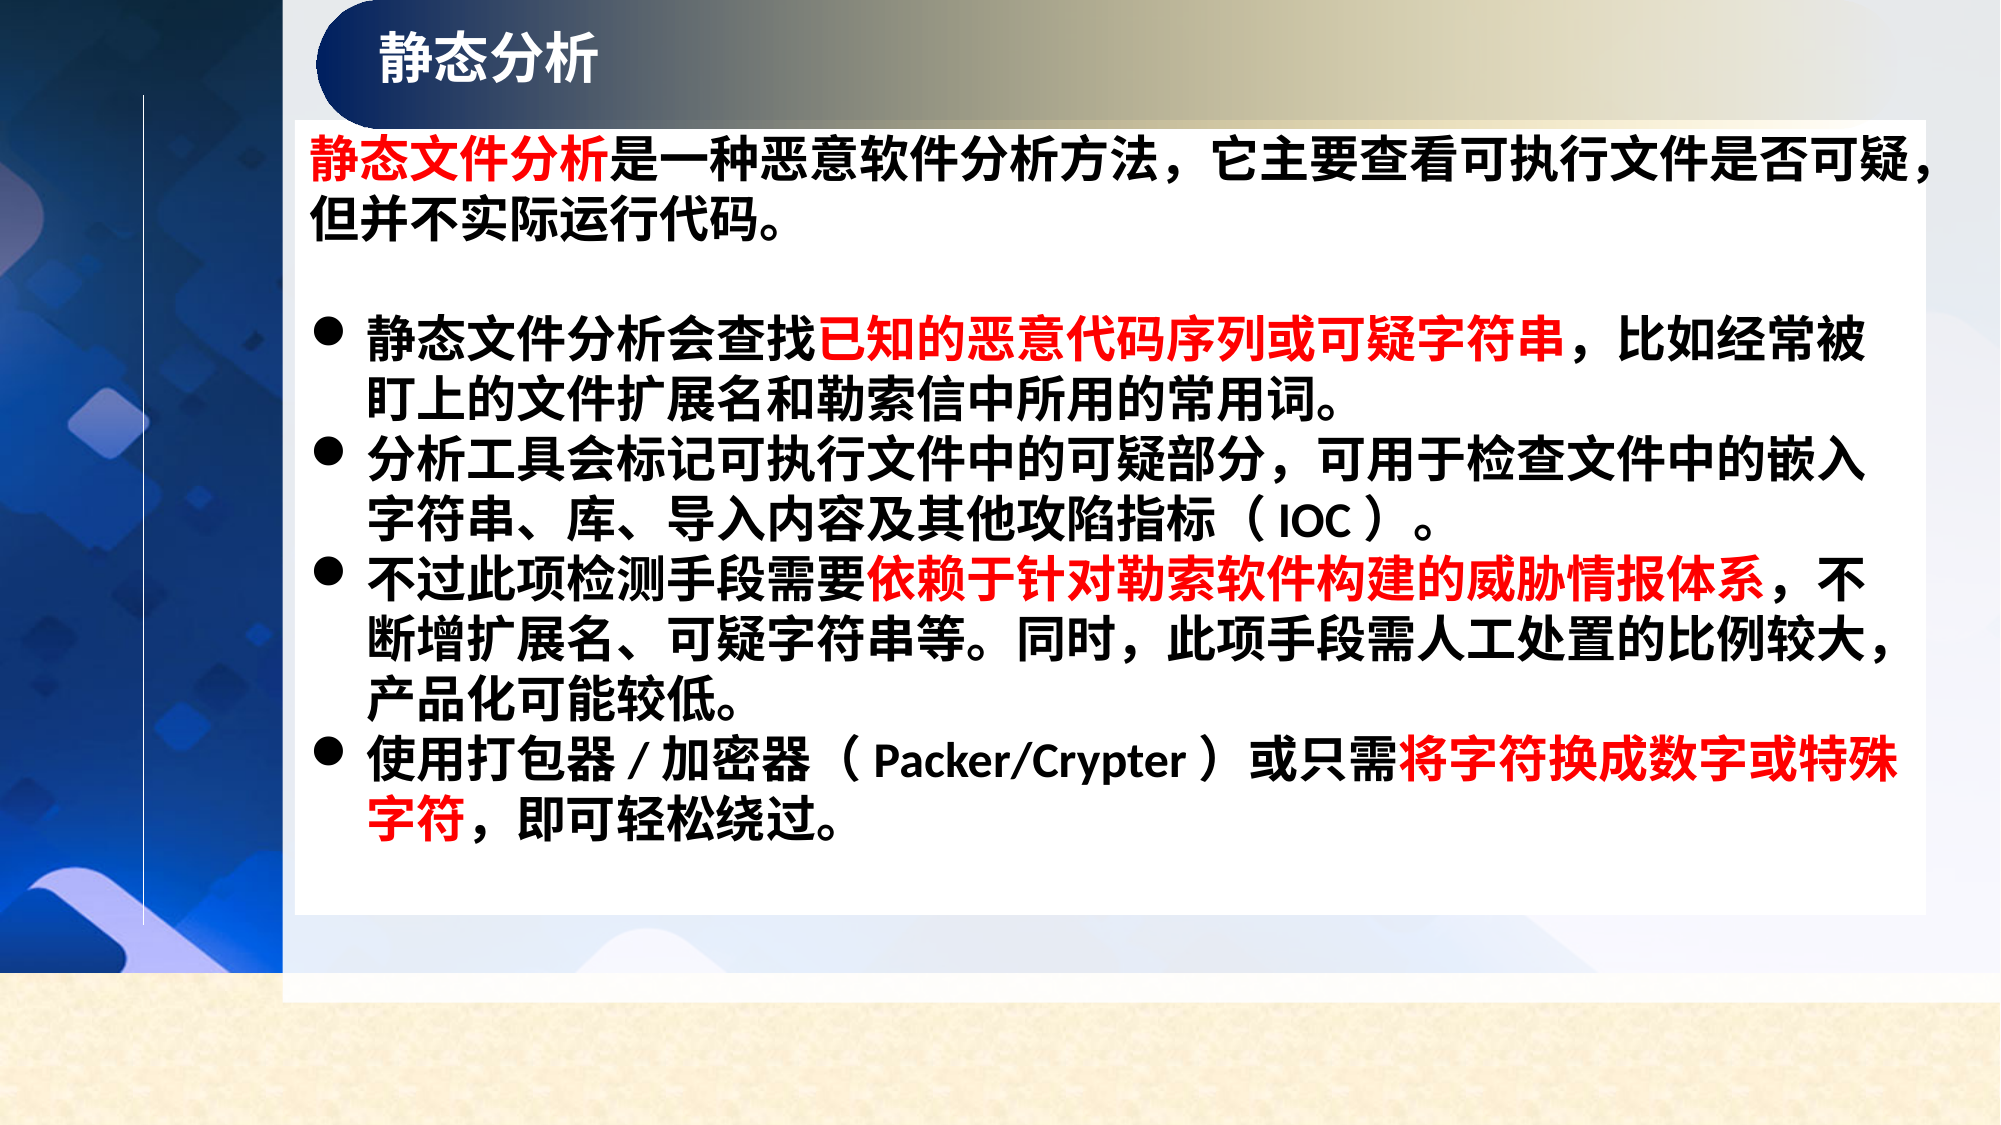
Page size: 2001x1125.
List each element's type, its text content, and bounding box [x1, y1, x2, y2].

text_box 静态文件分析是一种恶意软件分析方法，它主要查看可执行文件是否可疑，但并不实际运行代码。 静态文件分析会查找已知的恶意代码序列或可疑字符串，比如经常被盯上的文件扩展名和勒索信中所用的常用词。 分析工具会标记可执行文件中的可疑部分，可用于检查文件中的嵌入字符串、库、导入内容及其他攻陷指标（IOC）。 不过此项检测手段需要依赖于针对勒索软件构建的威胁情报体系，不断增扩展名、可疑字符串等。同时，此项手段需人工处置的比例较大，产品化可能较低。 使用打包器/加密器（Packer/Crypter）或只需将字符换成数字或特殊字符，即可轻松绕过。 [294, 120, 1926, 915]
picture [0, 0, 2001, 1125]
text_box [316, 0, 1899, 129]
